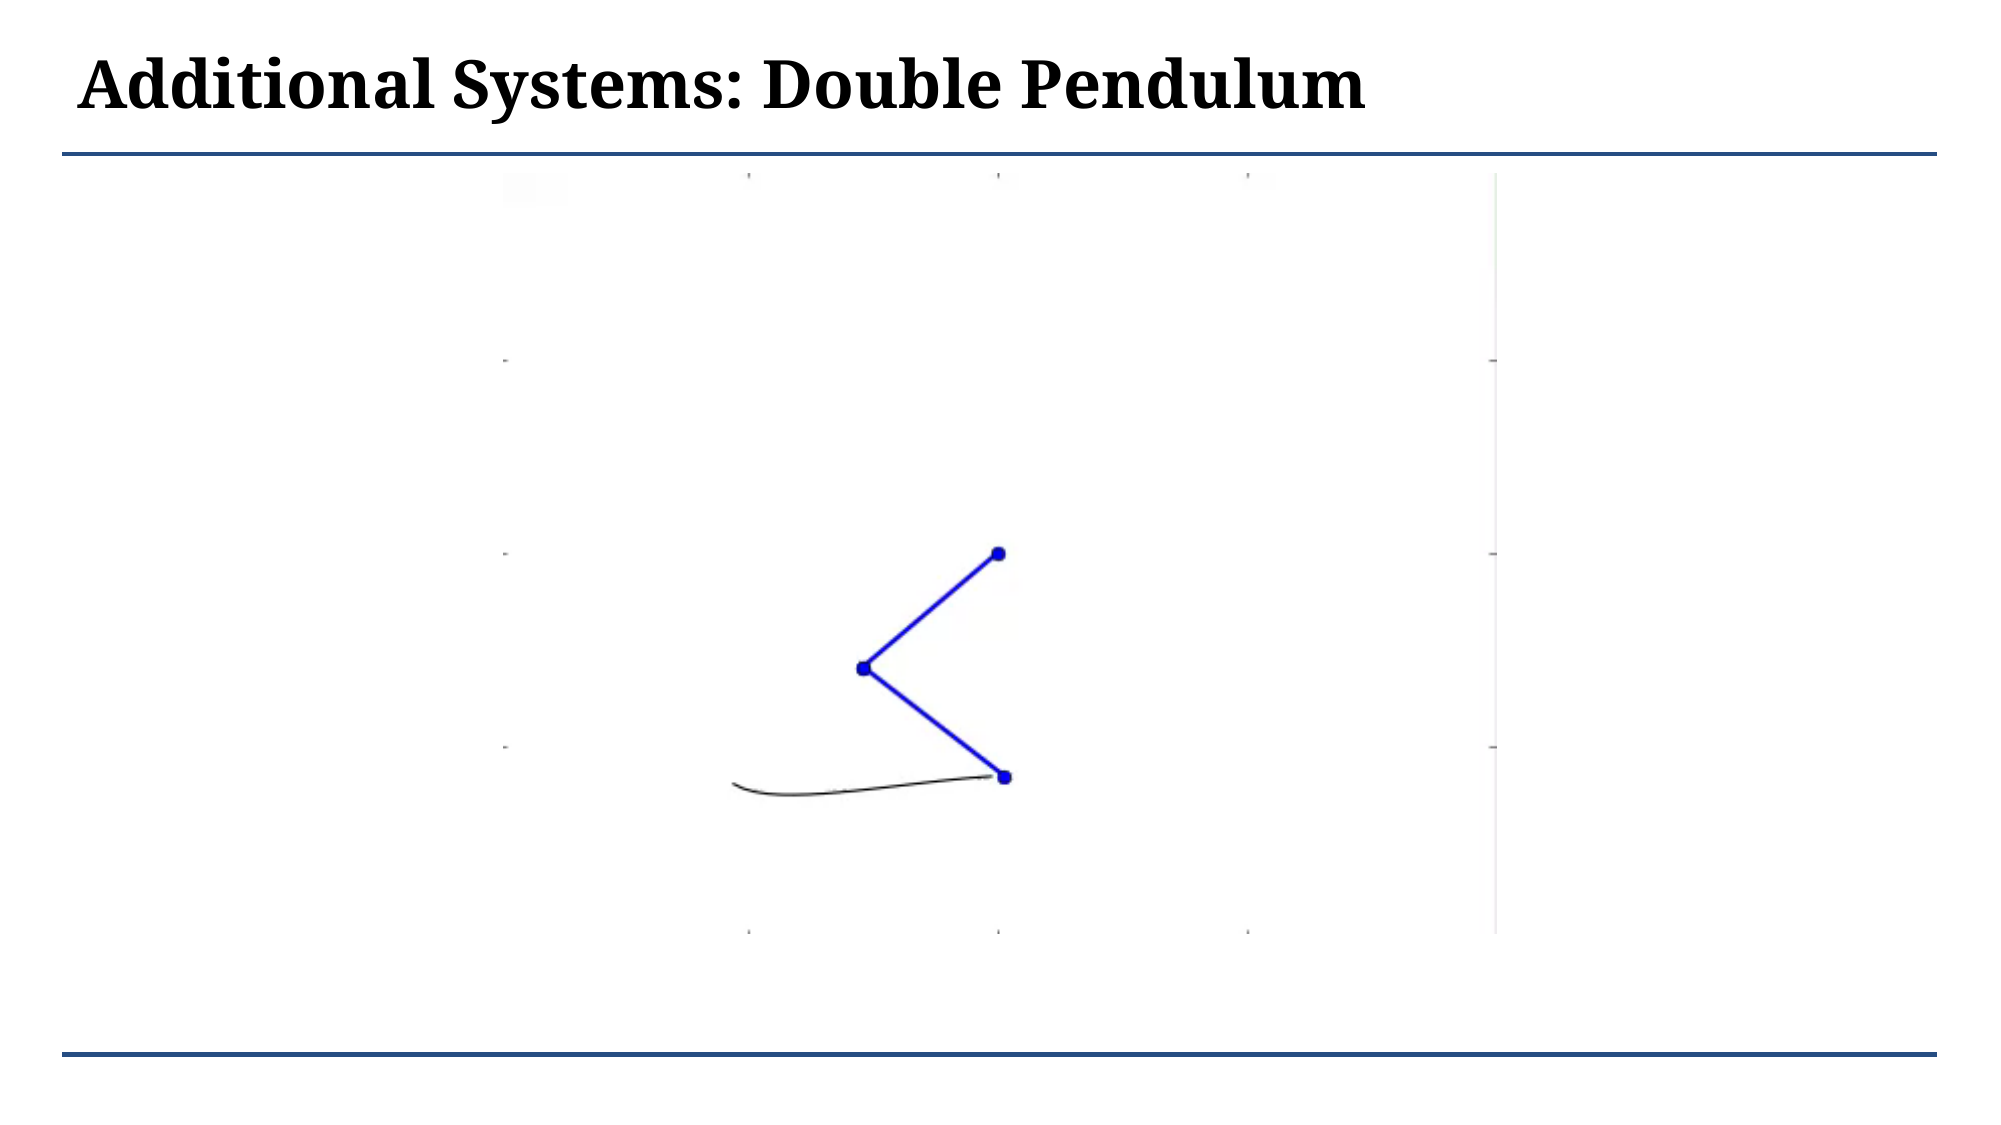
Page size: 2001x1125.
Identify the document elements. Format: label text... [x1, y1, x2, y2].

title Additional Systems: Double Pendulum [62, 31, 1938, 144]
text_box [502, 172, 1498, 934]
